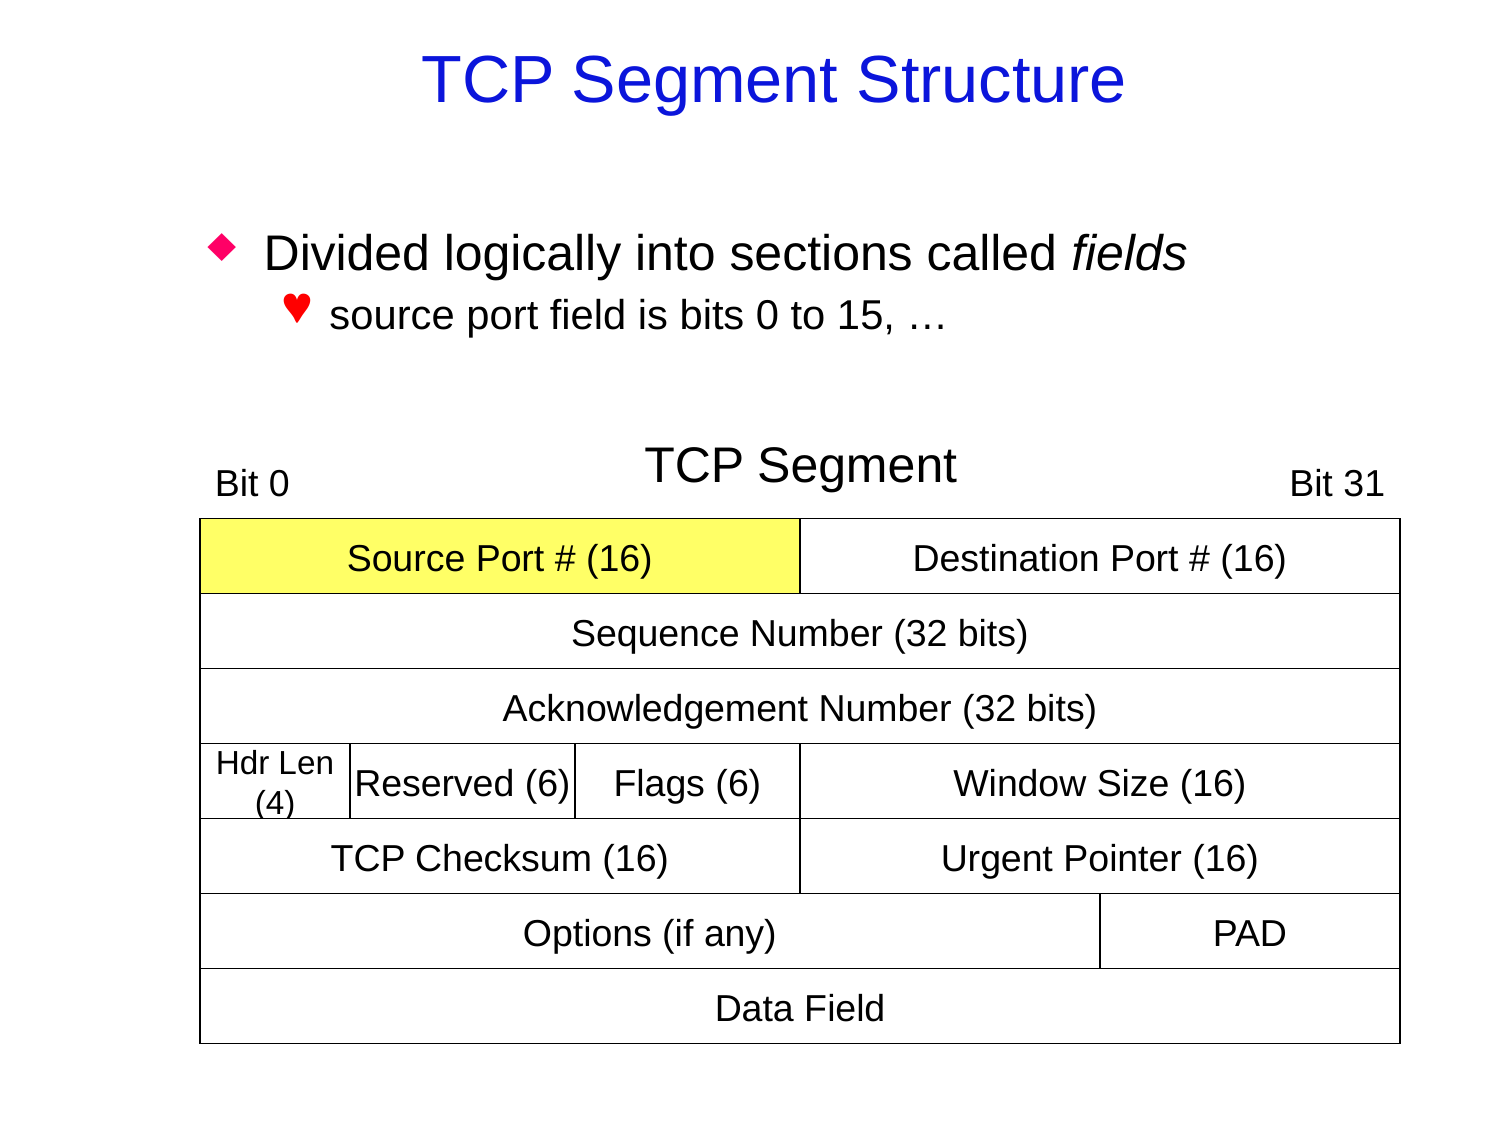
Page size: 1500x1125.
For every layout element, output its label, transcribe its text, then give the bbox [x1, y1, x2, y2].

text_box Bit 31 [1099, 443, 1400, 519]
text_box Flags (6) [575, 743, 799, 818]
text_box Sequence Number (32 bits) [199, 593, 1400, 668]
title TCP Segment Structure [112, 12, 1438, 138]
text_box Data Field [199, 968, 1400, 1044]
list Divided logically into sections called fields source port field is bits 0 to 15, … [192, 212, 1400, 362]
text_box Acknowledgement Number (32 bits) [199, 668, 1400, 743]
text_box Destination Port # (16) [799, 518, 1400, 593]
text_box Reserved (6) [349, 743, 575, 818]
text_box Window Size (16) [799, 743, 1400, 818]
text_box Options (if any) [199, 894, 1099, 968]
text_box PAD [1099, 894, 1400, 968]
text_box Urgent Pointer (16) [799, 818, 1400, 894]
text_box Bit 0 [199, 443, 500, 519]
text_box TCP Segment [629, 424, 973, 500]
text_box Source Port # (16) [199, 518, 799, 593]
text_box TCP Checksum (16) [199, 818, 799, 894]
text_box Hdr Len (4) [199, 743, 349, 818]
